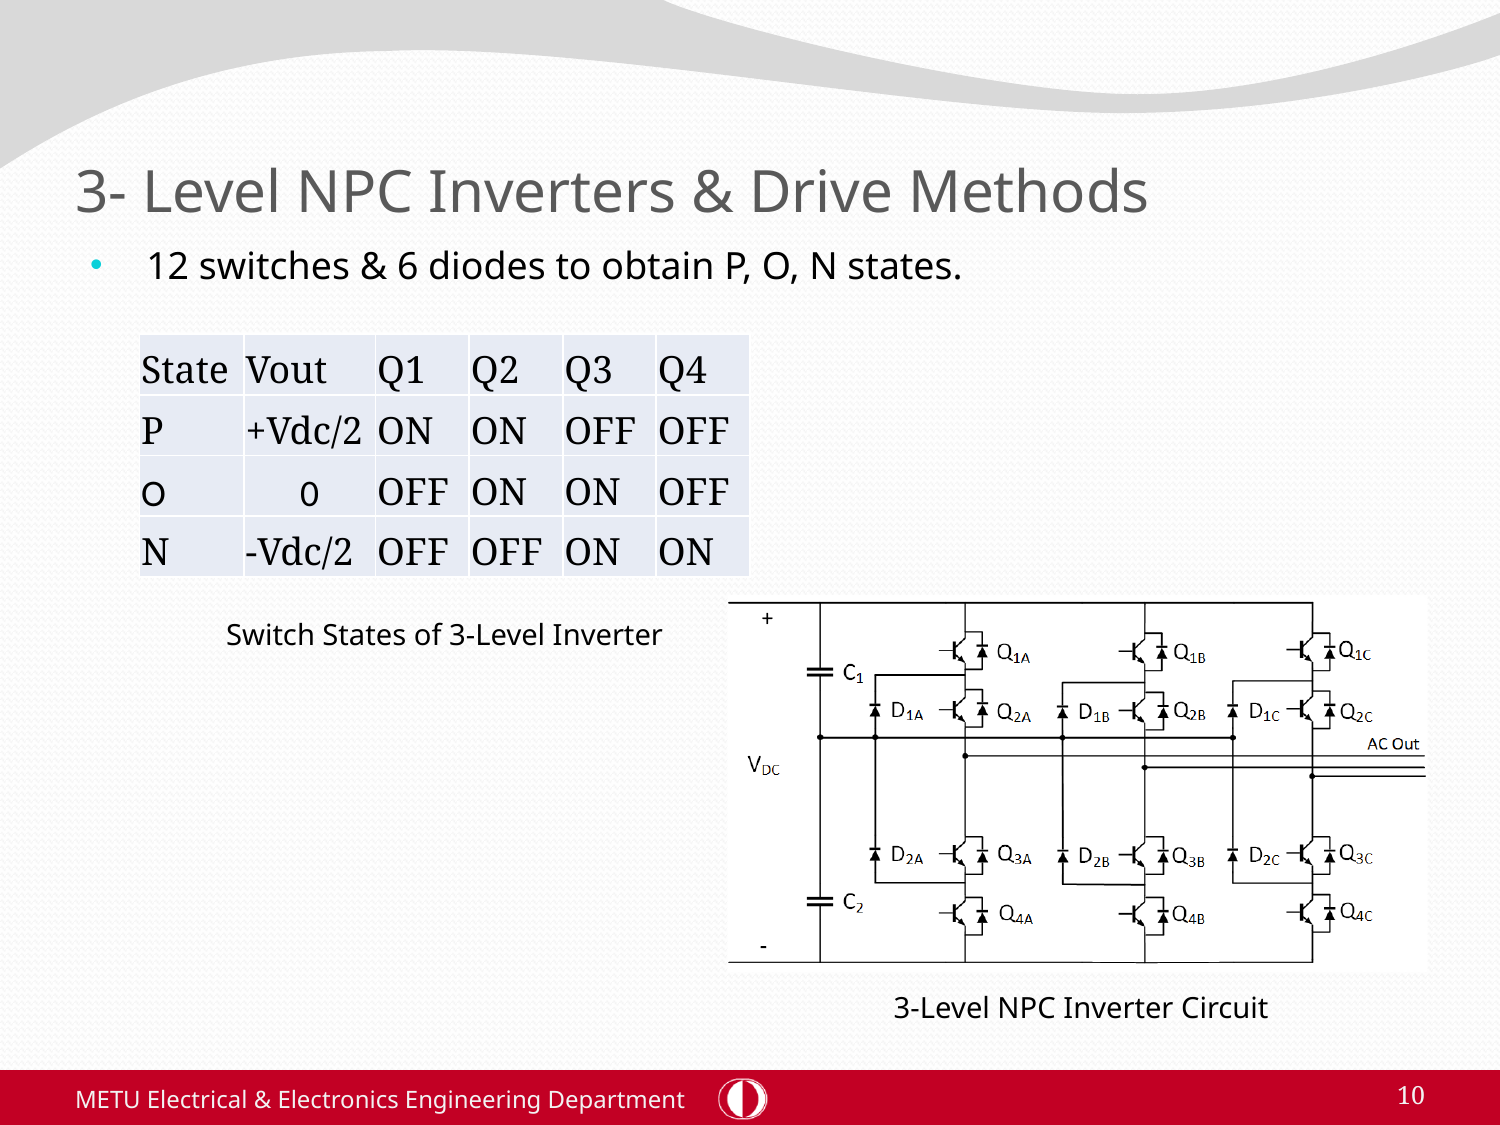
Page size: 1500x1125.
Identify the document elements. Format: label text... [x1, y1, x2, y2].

picture [713, 1078, 781, 1122]
table_cell +Vdc/2 [245, 396, 375, 455]
table_header Q1 [376, 335, 468, 394]
slide_number METU Electrical & Electronics Engineering Department [75, 1070, 732, 1114]
table_cell OFF [564, 396, 655, 455]
table_cell ON [376, 396, 468, 455]
table_cell OFF [657, 396, 749, 455]
slide_number 15 [720, 596, 1428, 983]
text_box Switch States of 3-Level Inverter [211, 608, 679, 659]
text_box 3-Level NPC Inverter Circuit [871, 984, 1284, 1032]
table_cell OFF [376, 517, 468, 576]
table_cell ON [564, 517, 655, 576]
table_header Q3 [564, 335, 655, 394]
table_cell ON [564, 456, 655, 515]
table_cell ON [657, 517, 749, 576]
table_cell 0 [245, 456, 375, 515]
table_cell O [140, 456, 243, 515]
table_header Q4 [657, 335, 749, 394]
table_cell OFF [376, 456, 468, 515]
table_cell ON [470, 456, 562, 515]
table_cell OFF [657, 456, 749, 515]
slide_number 10 [1330, 1070, 1425, 1114]
picture [727, 594, 1428, 972]
table_cell OFF [470, 517, 562, 576]
table_cell P [140, 396, 243, 455]
table_cell -Vdc/2 [245, 517, 375, 576]
table_cell N [140, 517, 243, 576]
title 3- Level NPC Inverters & Drive Methods [75, 55, 1425, 224]
table_header State [140, 335, 243, 394]
list 12 switches & 6 diodes to obtain P, O, N states. [75, 234, 1428, 1053]
table_header Q2 [470, 335, 562, 394]
table_cell ON [470, 396, 562, 455]
table_header Vout [245, 335, 375, 394]
